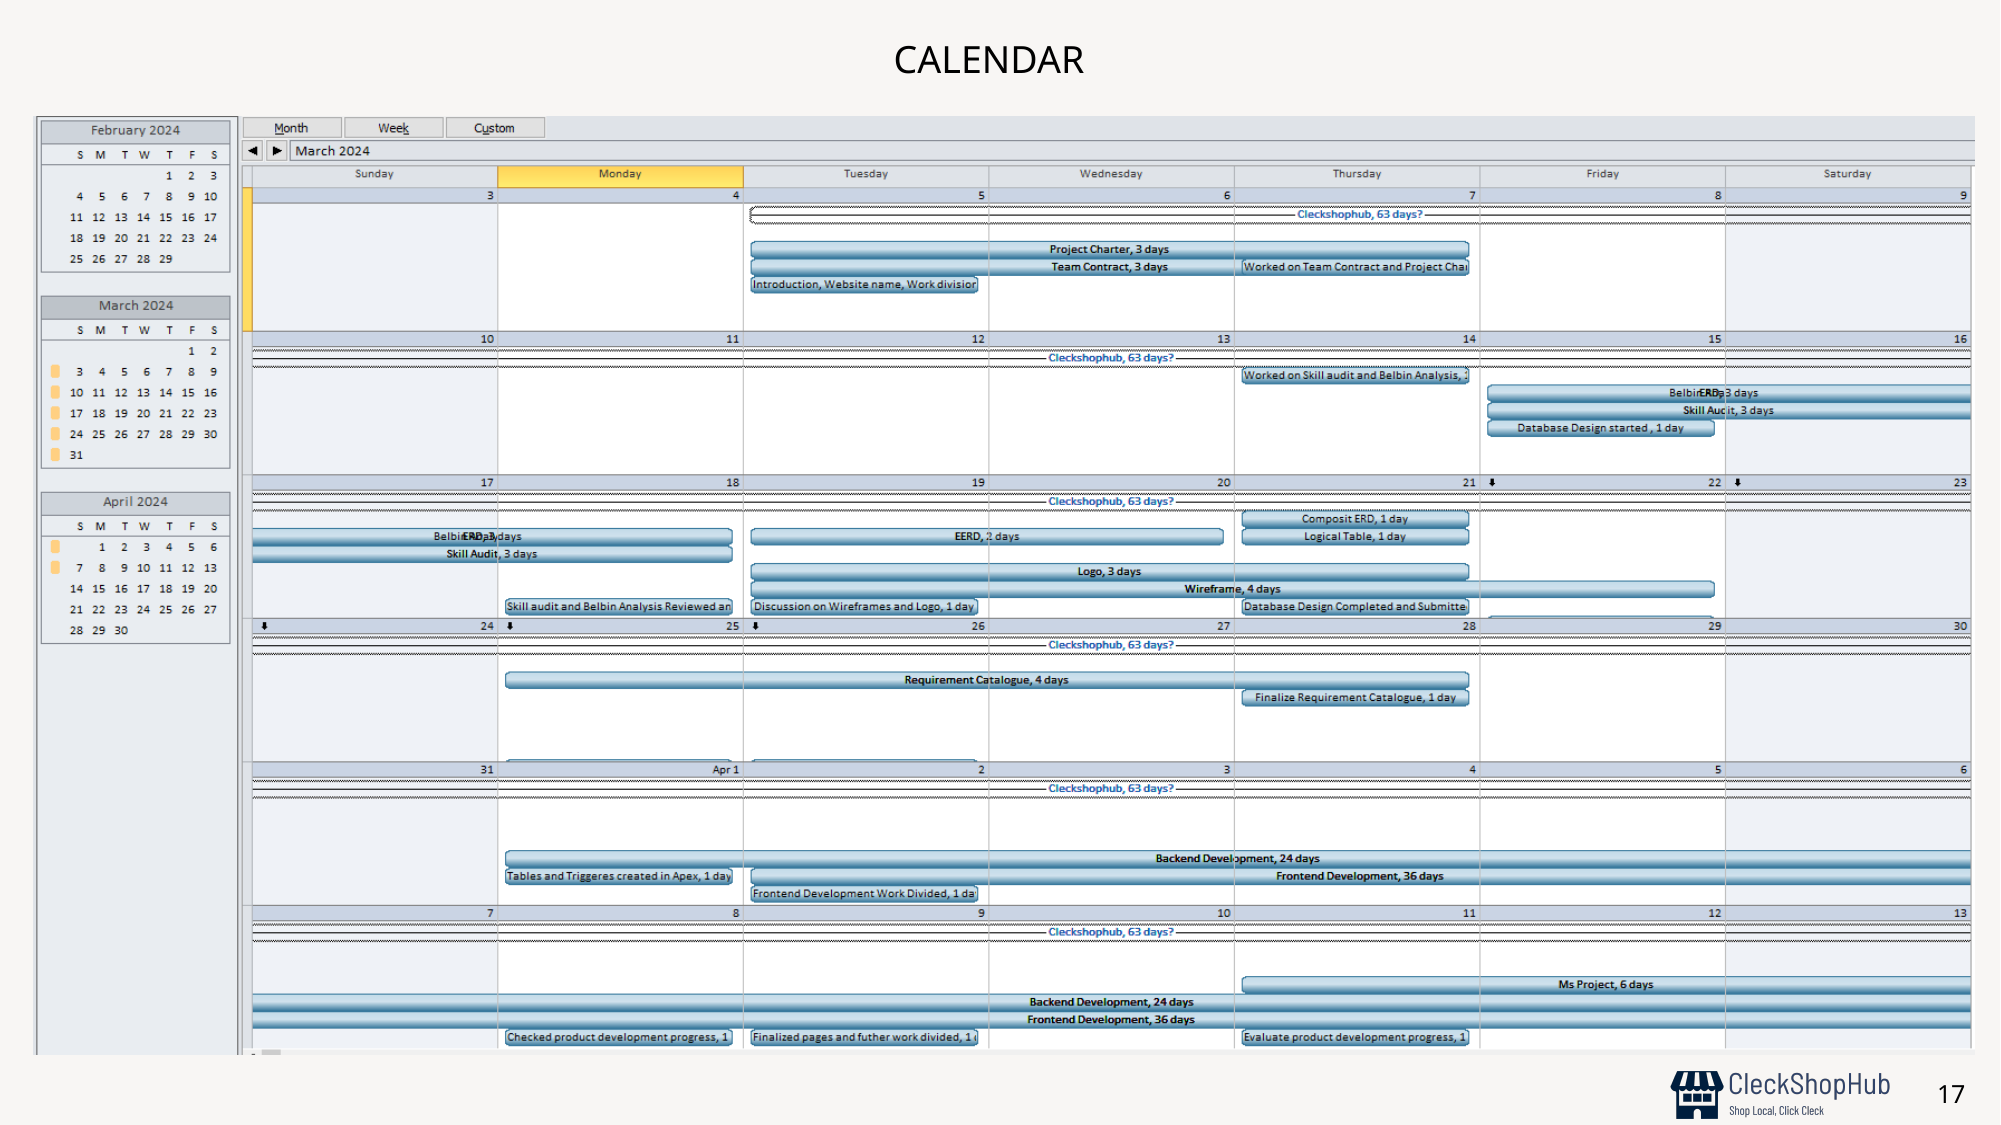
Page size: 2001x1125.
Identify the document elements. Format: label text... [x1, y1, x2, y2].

text_box 17 [1922, 1071, 2000, 1120]
picture [33, 116, 1975, 1055]
picture [1670, 1071, 1890, 1119]
text_box CALENDAR [438, 28, 1540, 89]
